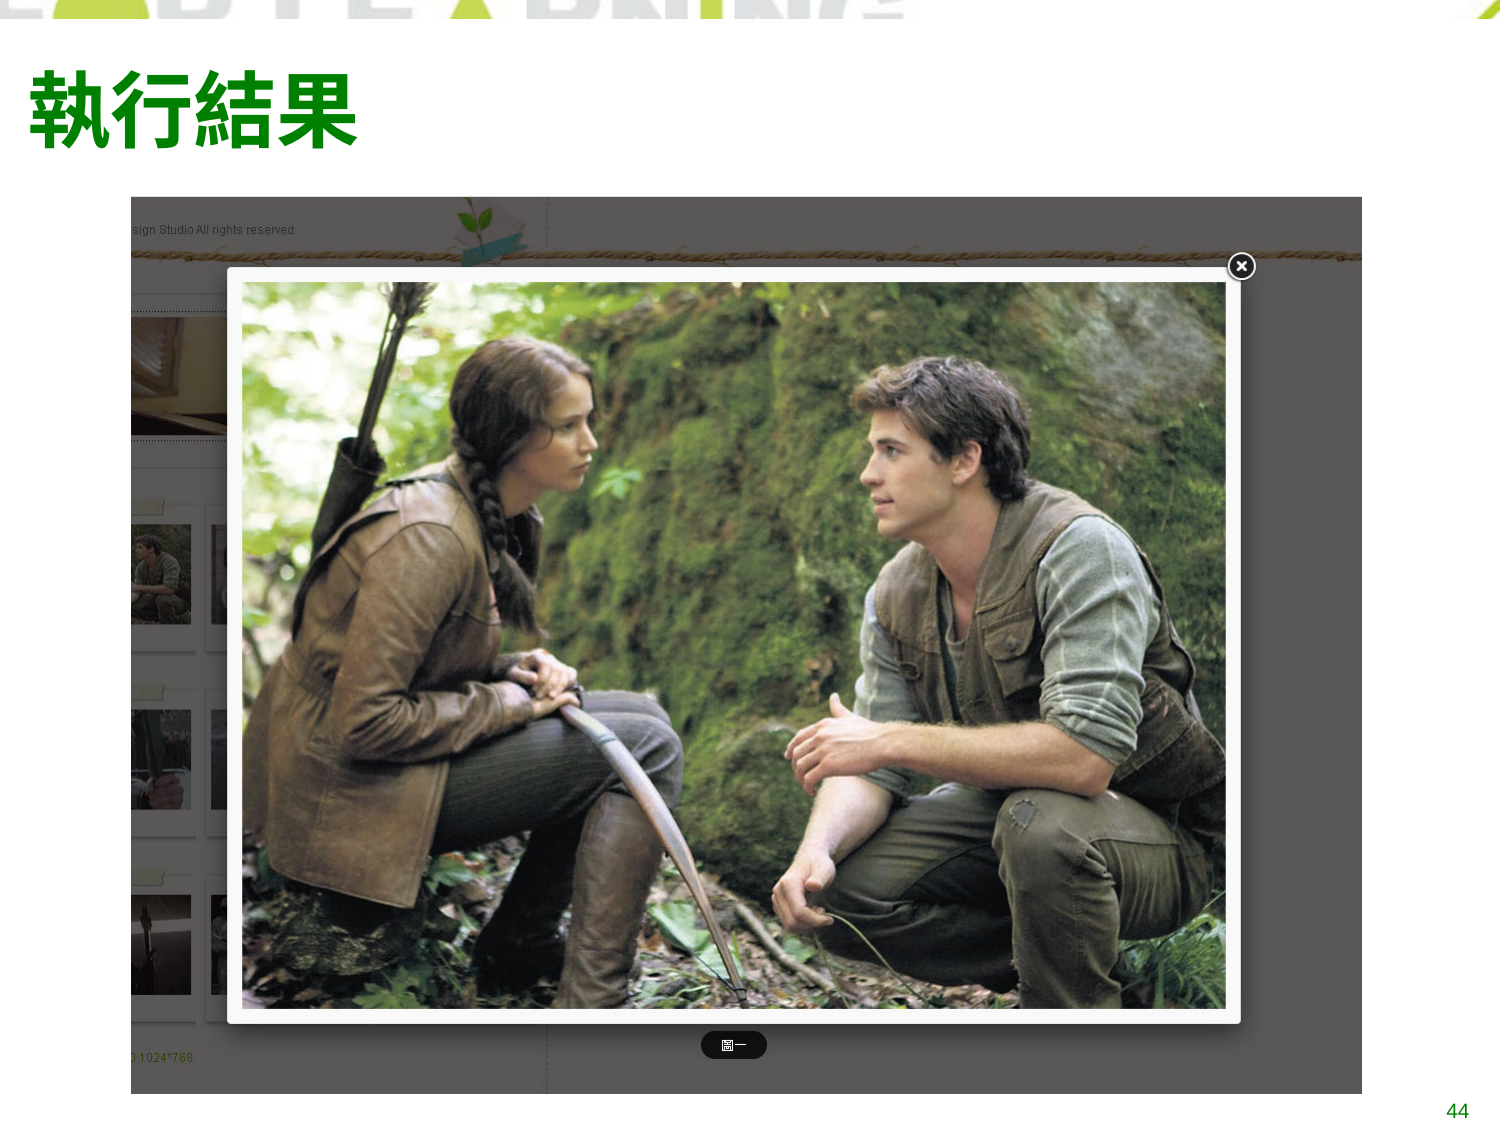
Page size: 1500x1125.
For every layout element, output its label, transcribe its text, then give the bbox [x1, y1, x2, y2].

slide_number 44 [1422, 1089, 1494, 1125]
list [131, 196, 1362, 1095]
picture [0, 0, 1500, 19]
title 執行結果 [11, 19, 1495, 197]
